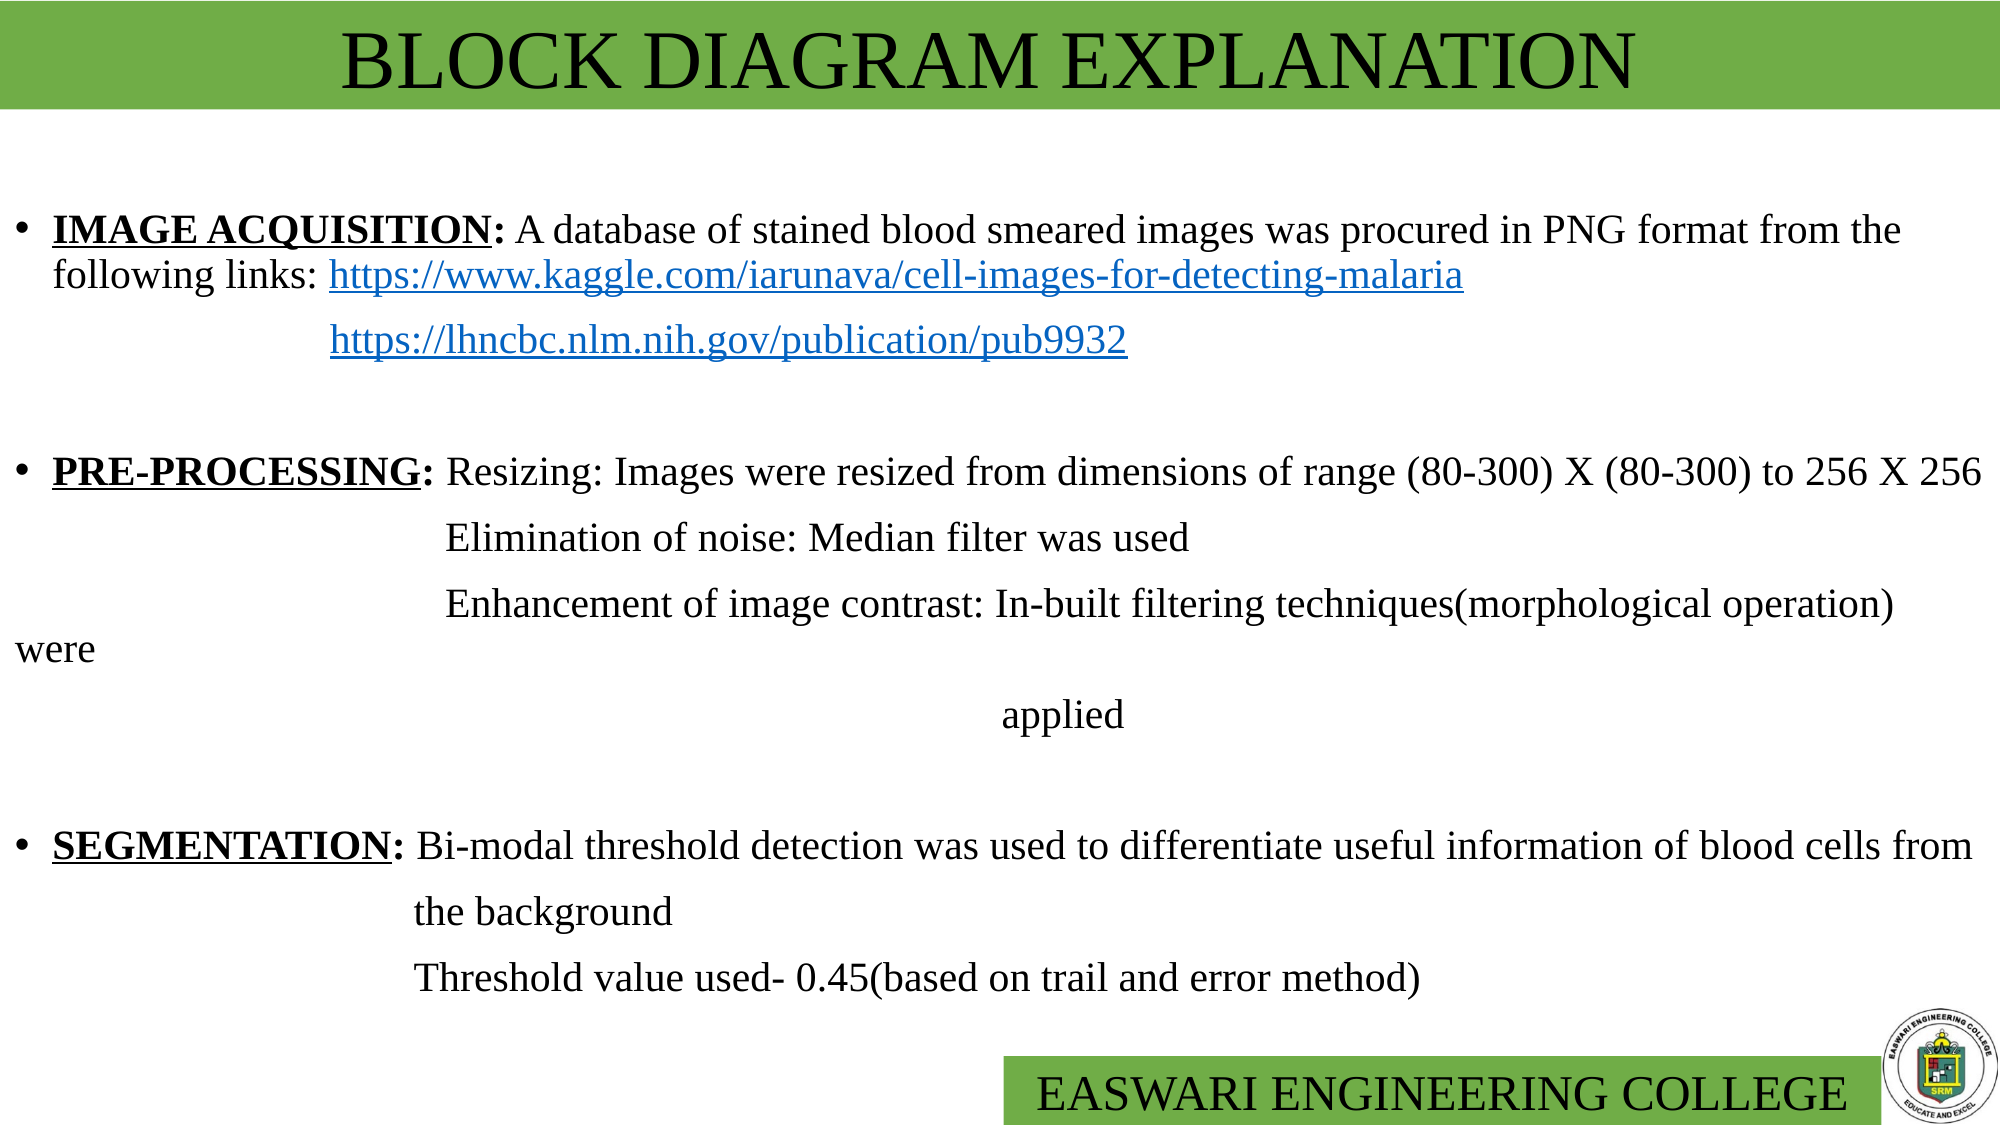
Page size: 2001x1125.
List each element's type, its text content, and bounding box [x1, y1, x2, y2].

list IMAGE ACQUISITION: A database of stained blood smeared images was procured in PNG format from the following links: https://www.kaggle.com/iarunava/cell-images-for-detecting-malaria https://lhncbc.nlm.nih.gov/publication/pub9932 PRE-PROCESSING: Resizing: Images were resized from dimensions of range (80-300) X (80-300) to 256 X 256 Elimination of noise: Median filter was used Enhancement of image contrast: In-built filtering techniques(morphological operation) were applied SEGMENTATION: Bi-modal threshold detection was used to differentiate useful information of blood cells from the background Threshold value used- 0.45(based on trail and error method) [0, 199, 2000, 1125]
title BLOCK DIAGRAM EXPLANATION [137, 0, 1863, 123]
